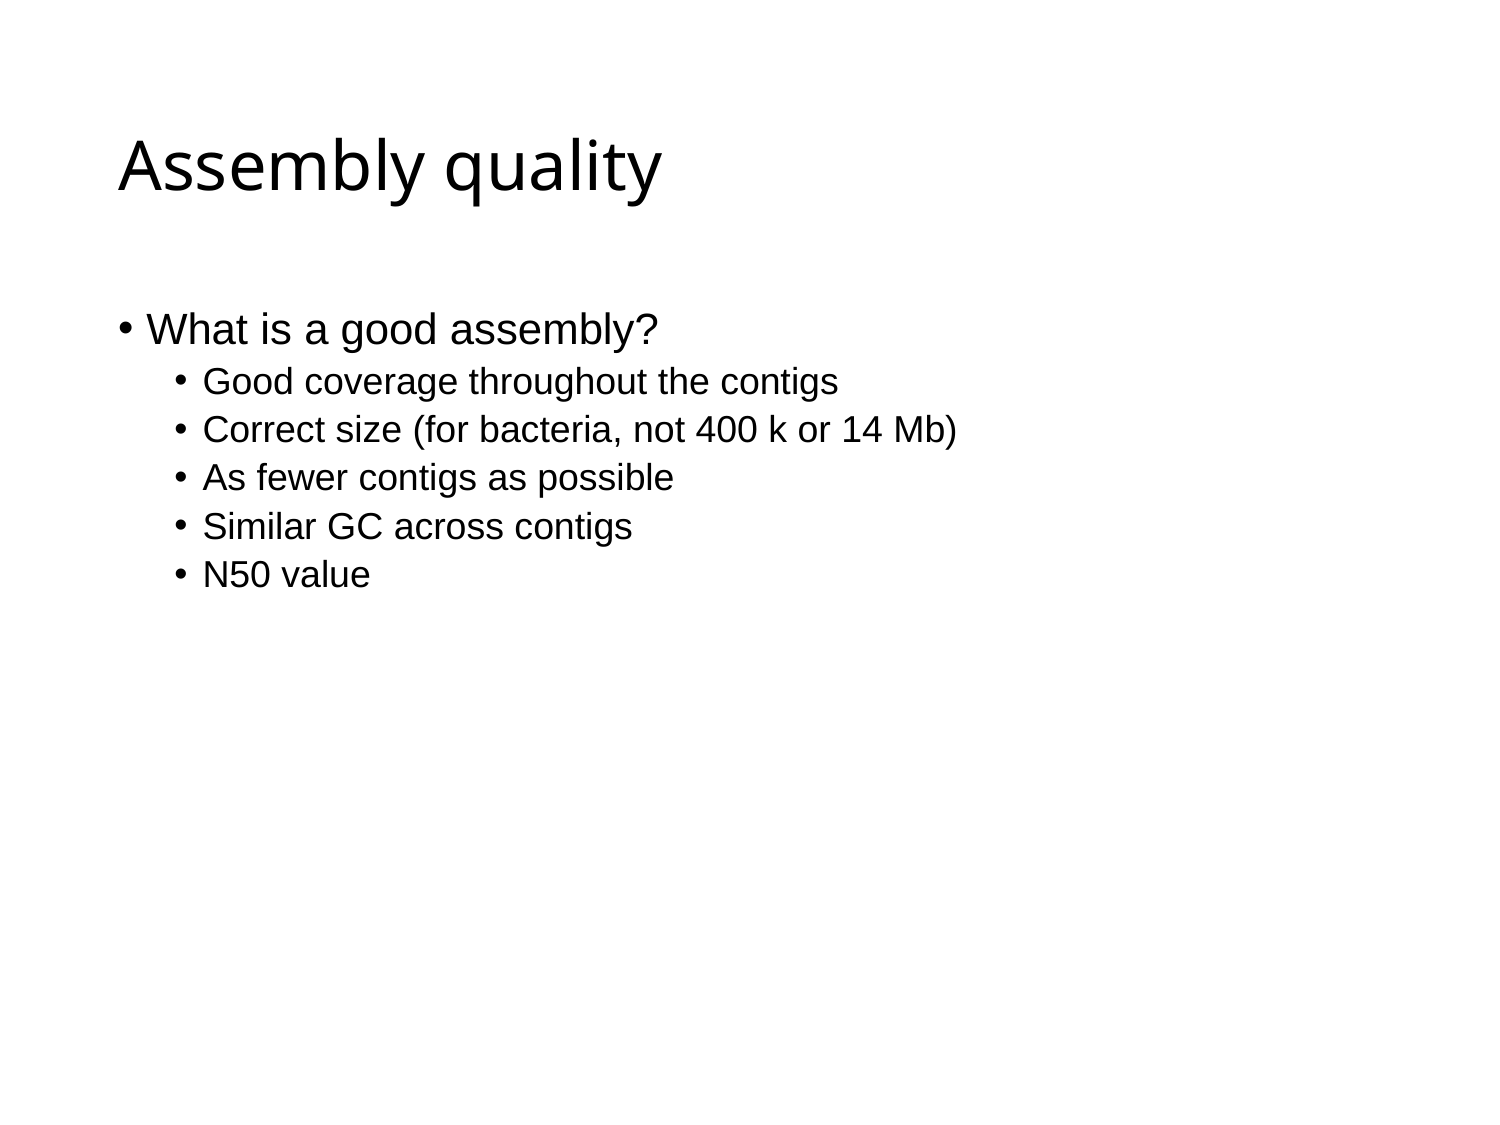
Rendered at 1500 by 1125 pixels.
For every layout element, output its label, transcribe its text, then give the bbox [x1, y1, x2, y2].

list What is a good assembly? Good coverage throughout the contigs Correct size (for bacteria, not 400 k or 14 Mb) As fewer contigs as possible Similar GC across contigs N50 value [103, 299, 1397, 1014]
title Assembly quality [103, 59, 1397, 278]
